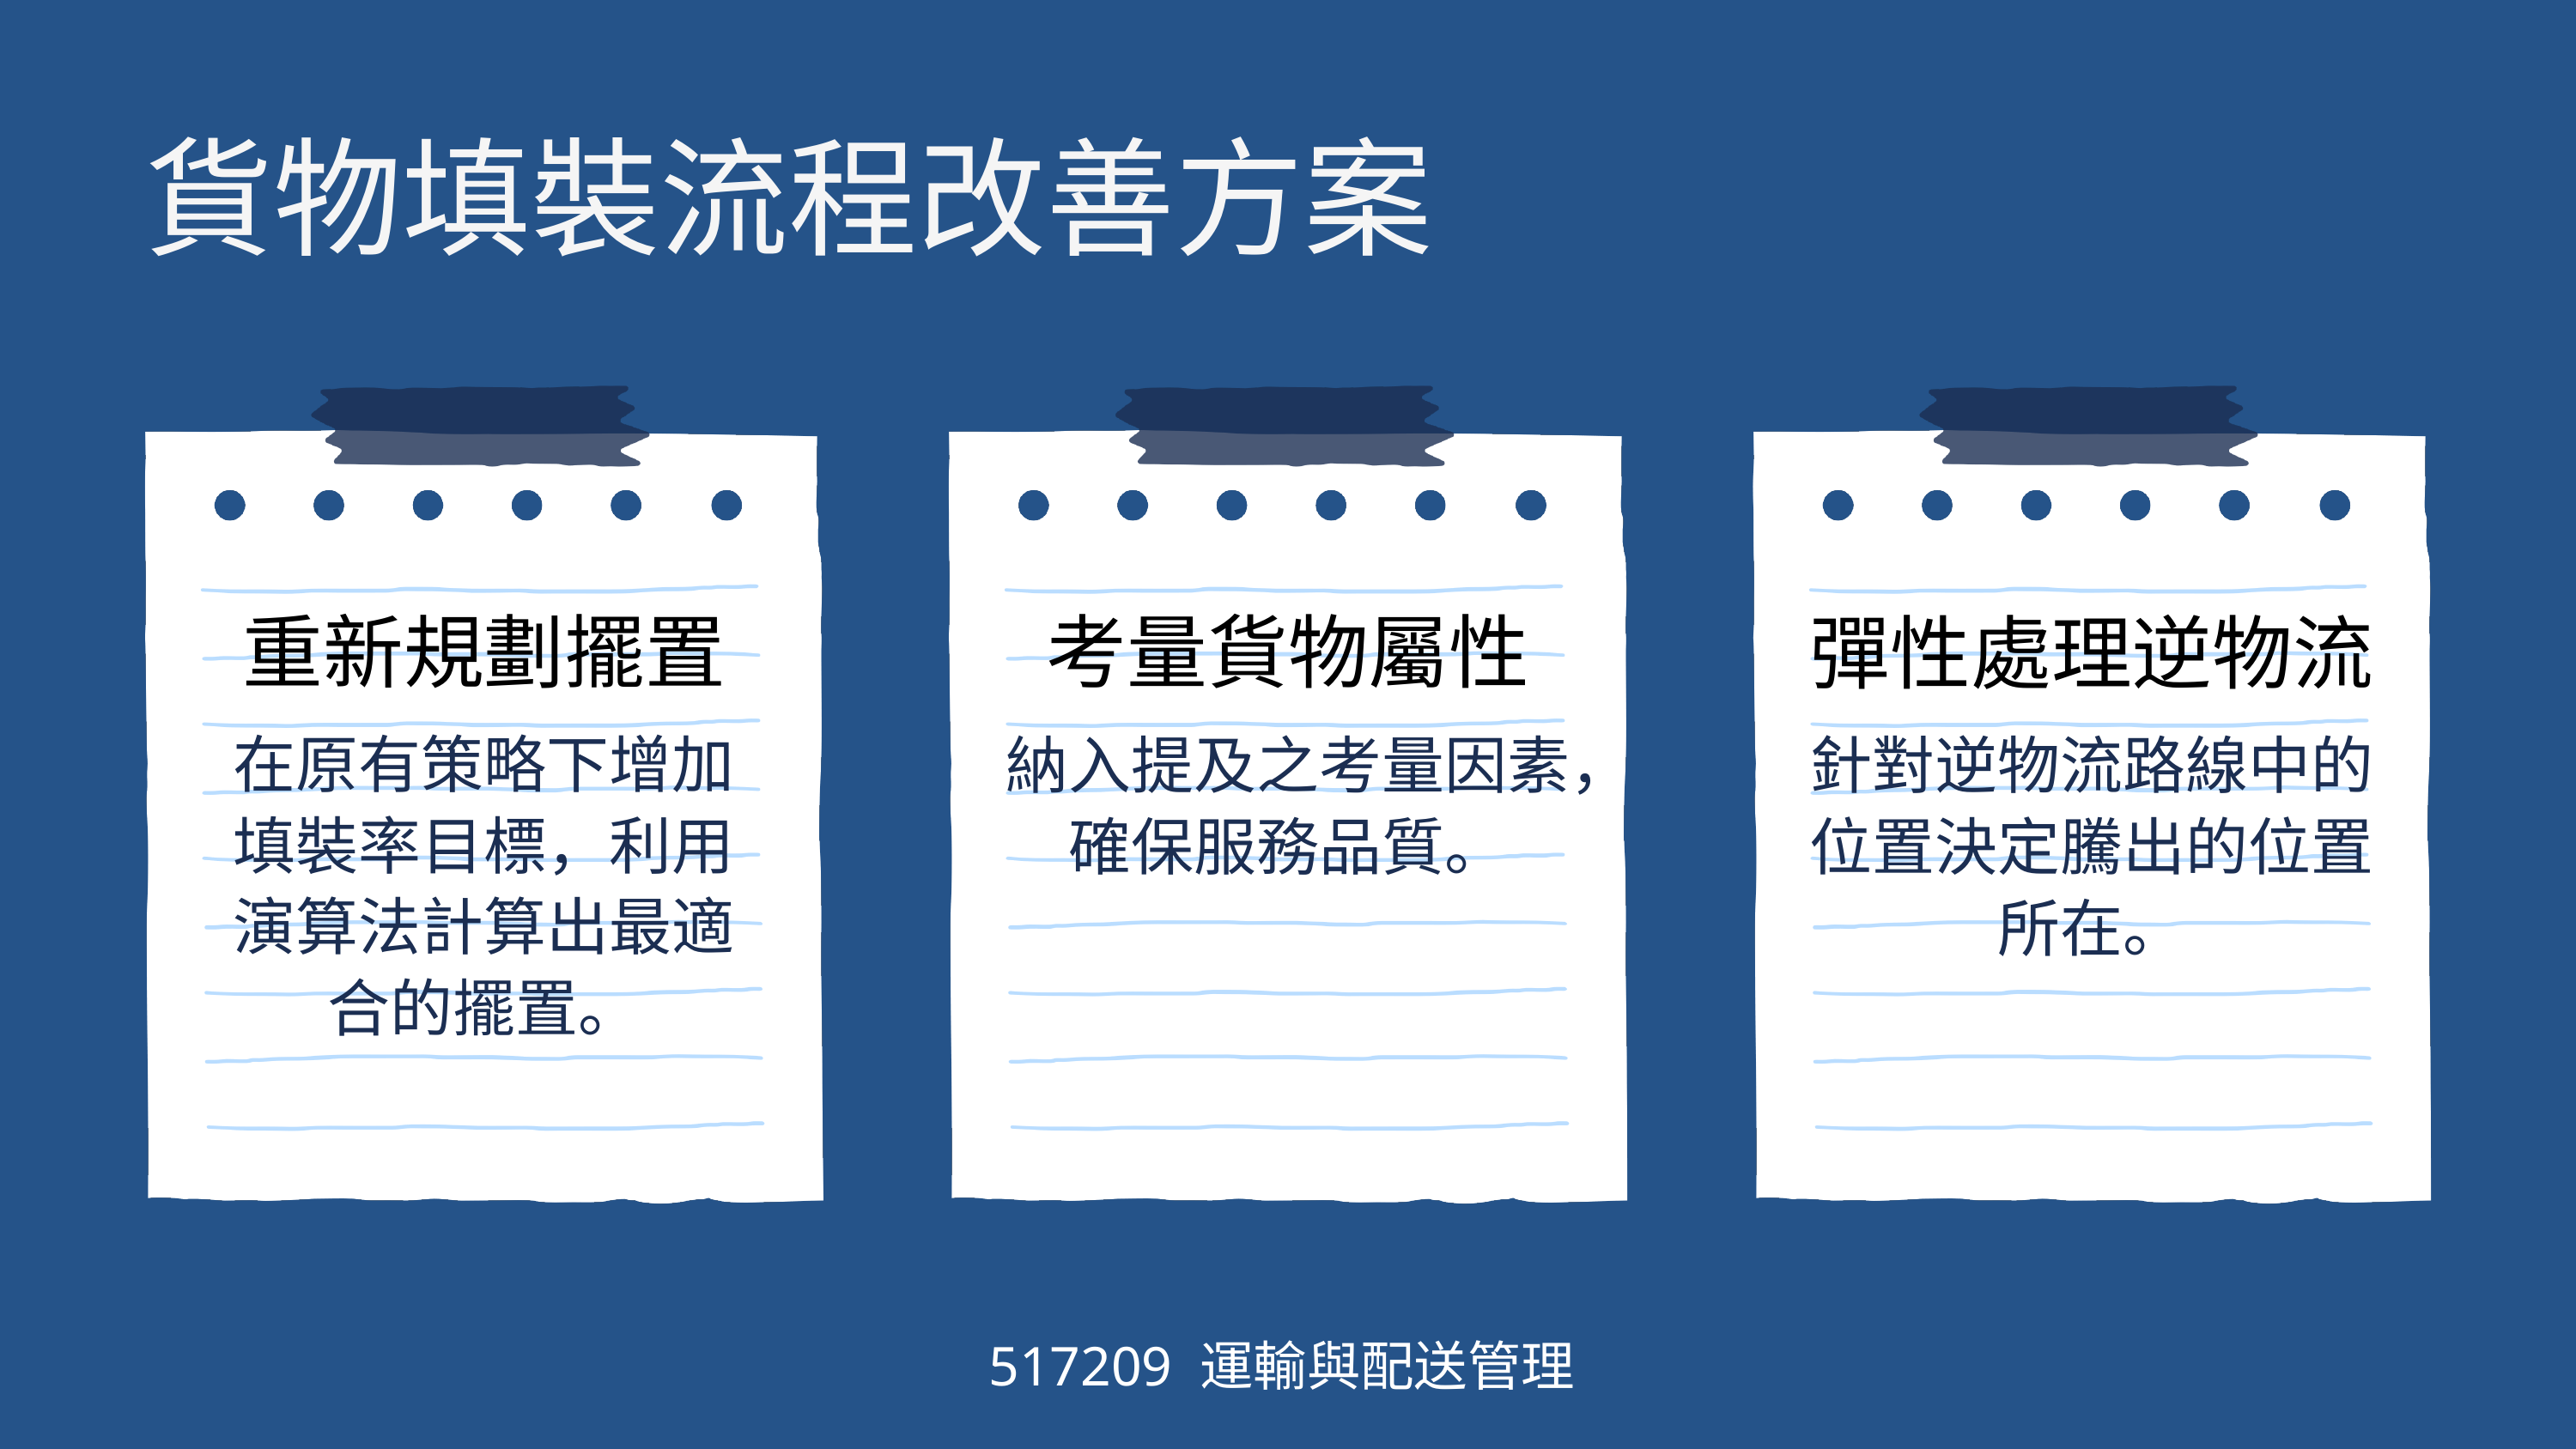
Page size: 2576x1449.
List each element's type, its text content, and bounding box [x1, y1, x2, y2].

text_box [213, 603, 755, 1040]
text_box 517209 運輸與配送管理 [597, 1327, 1979, 1397]
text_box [1002, 603, 1574, 879]
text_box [144, 118, 2432, 347]
text_box [1753, 385, 2432, 1204]
text_box [948, 385, 1628, 1204]
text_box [1802, 603, 2381, 960]
text_box [144, 385, 823, 1204]
